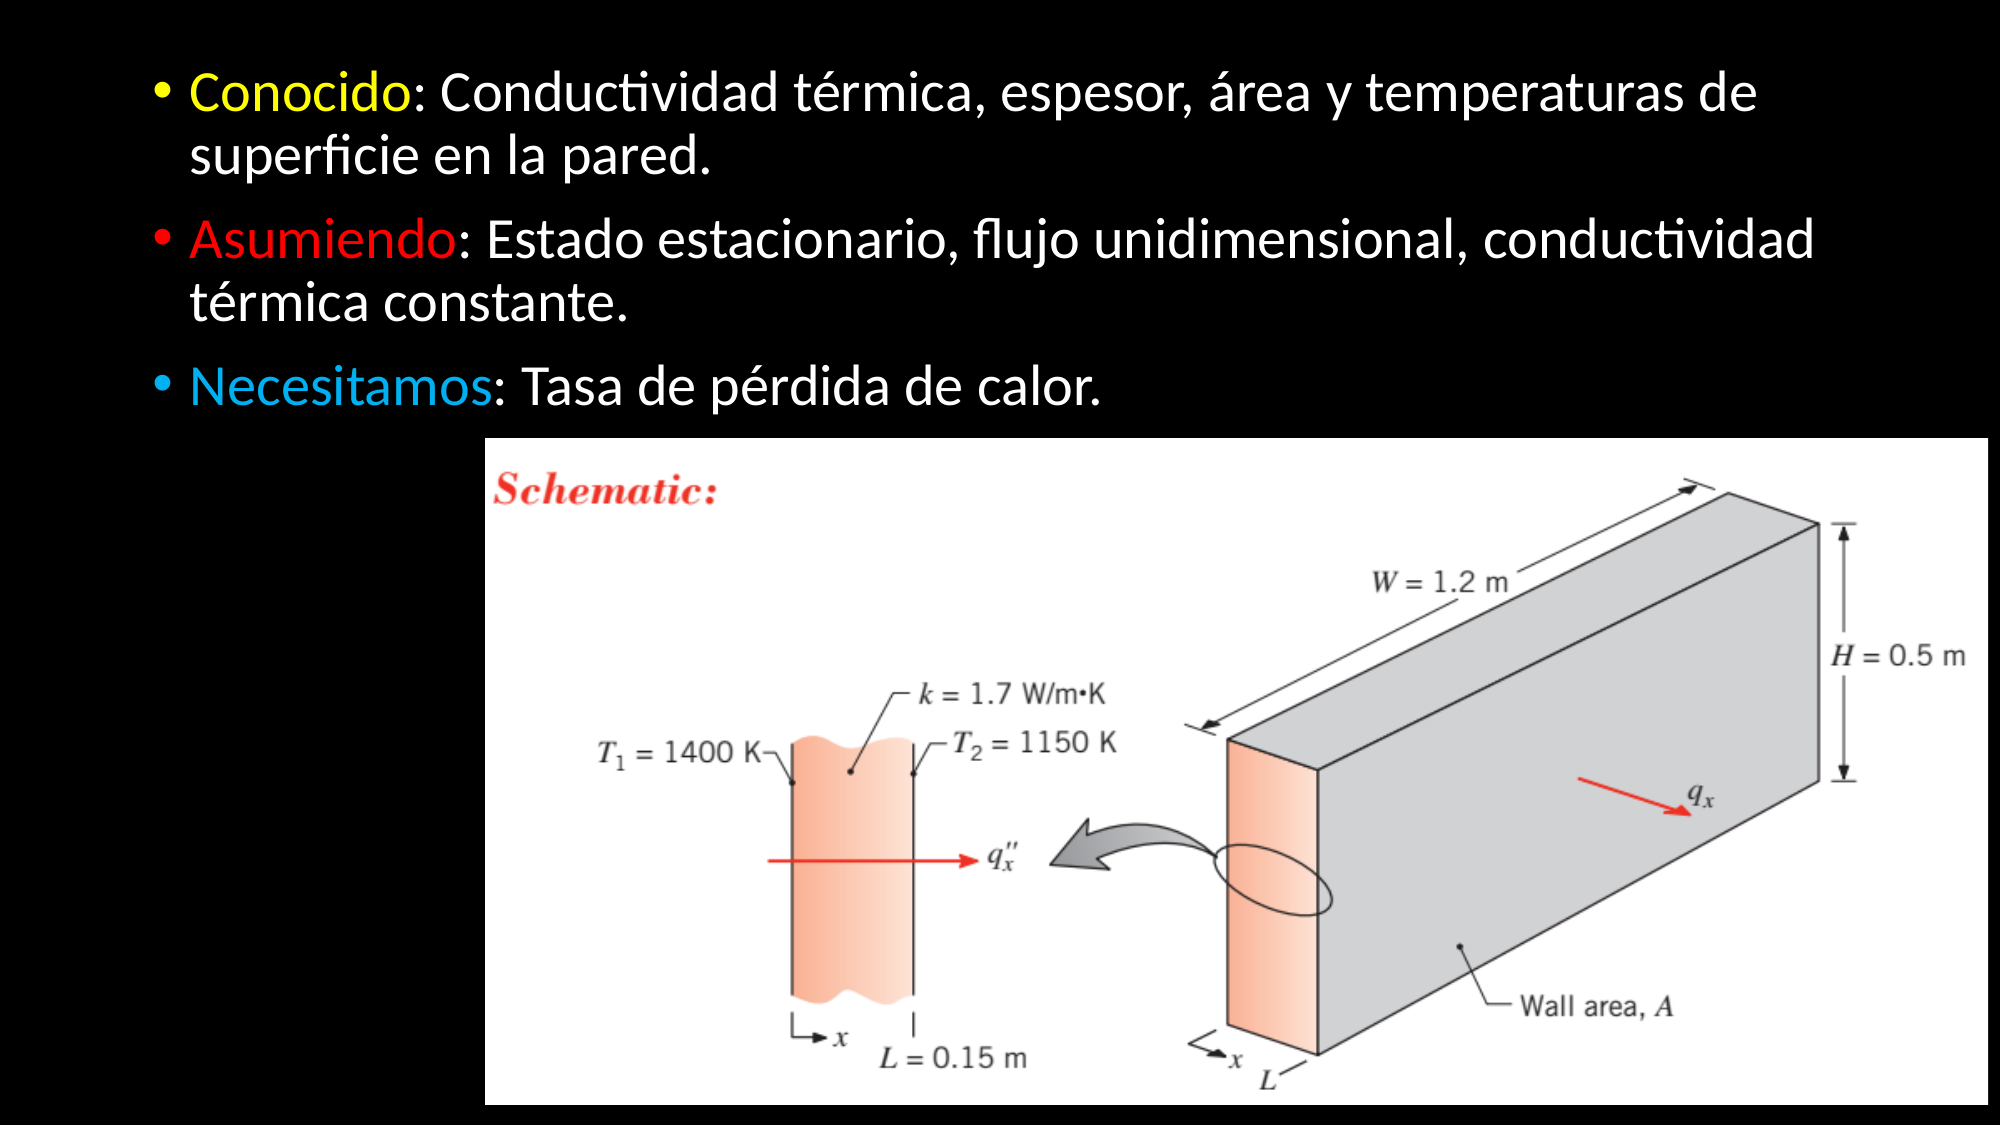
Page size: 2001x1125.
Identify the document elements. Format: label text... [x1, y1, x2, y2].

list Conocido: Conductividad térmica, espesor, área y temperaturas de superficie en la pared. Asumiendo: Estado estacionario, flujo unidimensional, conductividad térmica constante. Necesitamos: Tasa de pérdida de calor. [137, 53, 1863, 1014]
picture [484, 438, 1989, 1105]
